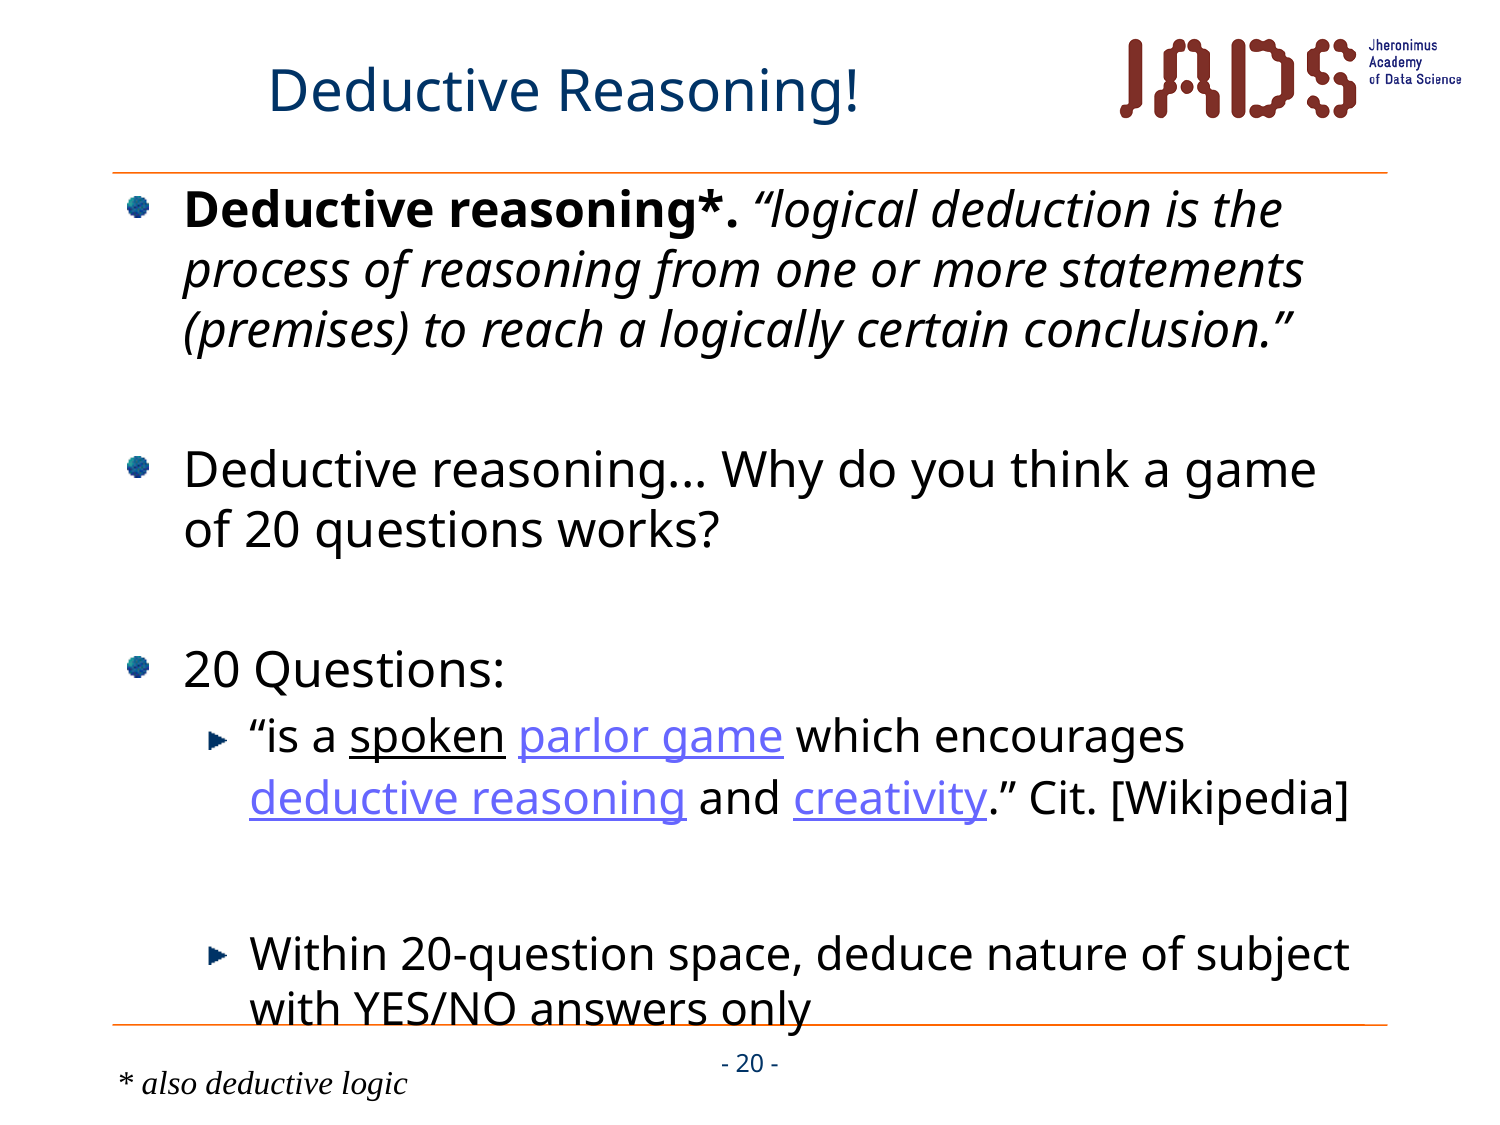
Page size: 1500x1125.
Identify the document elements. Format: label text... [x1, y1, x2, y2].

slide_number - 20 - [670, 1039, 830, 1078]
picture [202, 940, 227, 965]
picture [127, 196, 149, 218]
list Deductive reasoning*. “logical deduction is the process of reasoning from one or more statements (premises) to reach a logically certain conclusion.” Deductive reasoning... Why do you think a game of 20 questions works? 20 Questions: “is a spoken parlor game which encourages deductive reasoning and creativity.” Cit. [Wikipedia] Within 20-question space, deduce nature of subject with YES/NO answers only [112, 169, 1388, 955]
text_box * also deductive logic [101, 1054, 424, 1109]
picture [1080, 0, 1500, 157]
picture [202, 725, 227, 750]
picture [127, 656, 149, 678]
picture [127, 456, 149, 478]
title Deductive Reasoning! [252, 19, 1185, 157]
